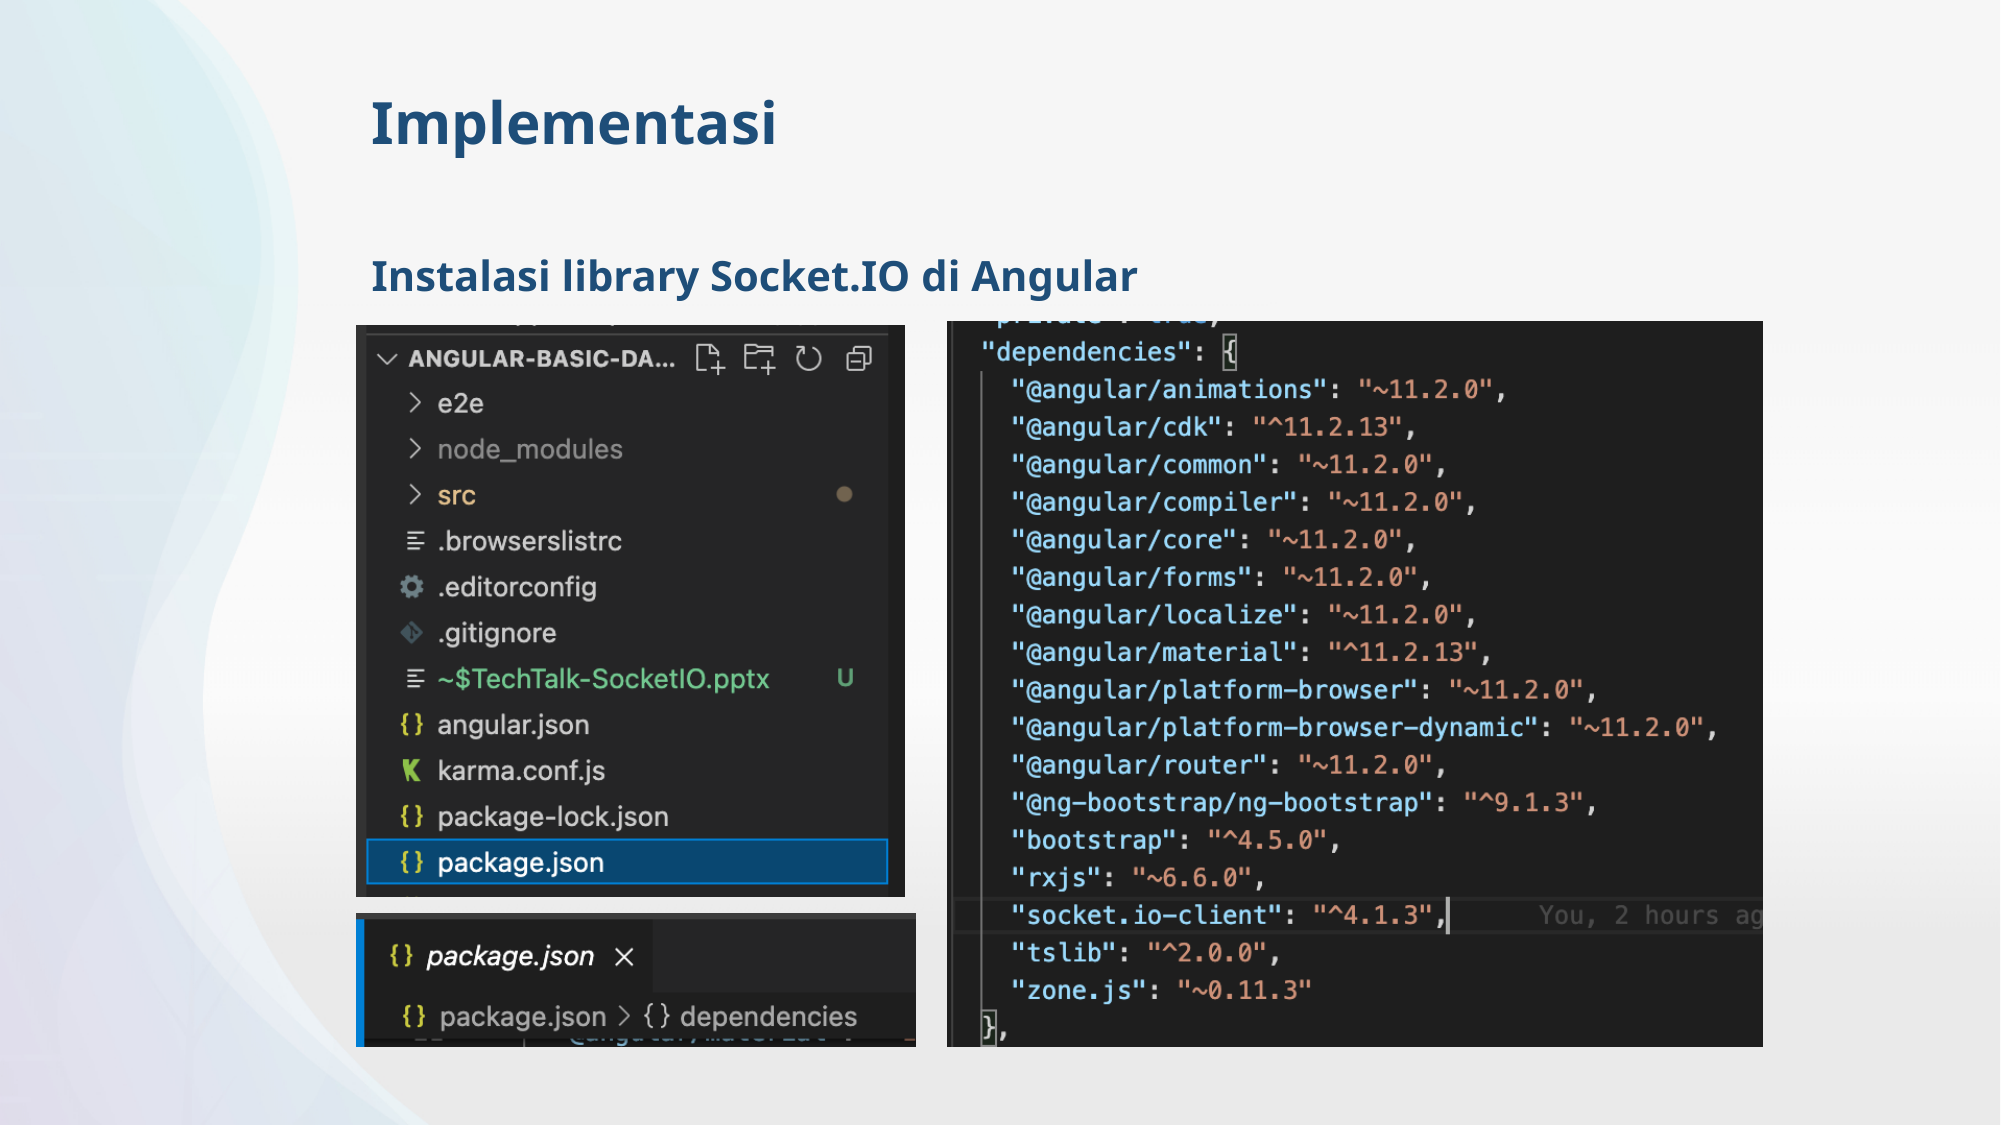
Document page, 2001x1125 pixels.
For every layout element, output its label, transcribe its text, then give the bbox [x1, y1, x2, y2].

picture [0, 0, 2001, 1125]
text_box Implementasi [356, 78, 1045, 164]
text_box Instalasi library Socket.IO di Angular [356, 242, 1211, 308]
